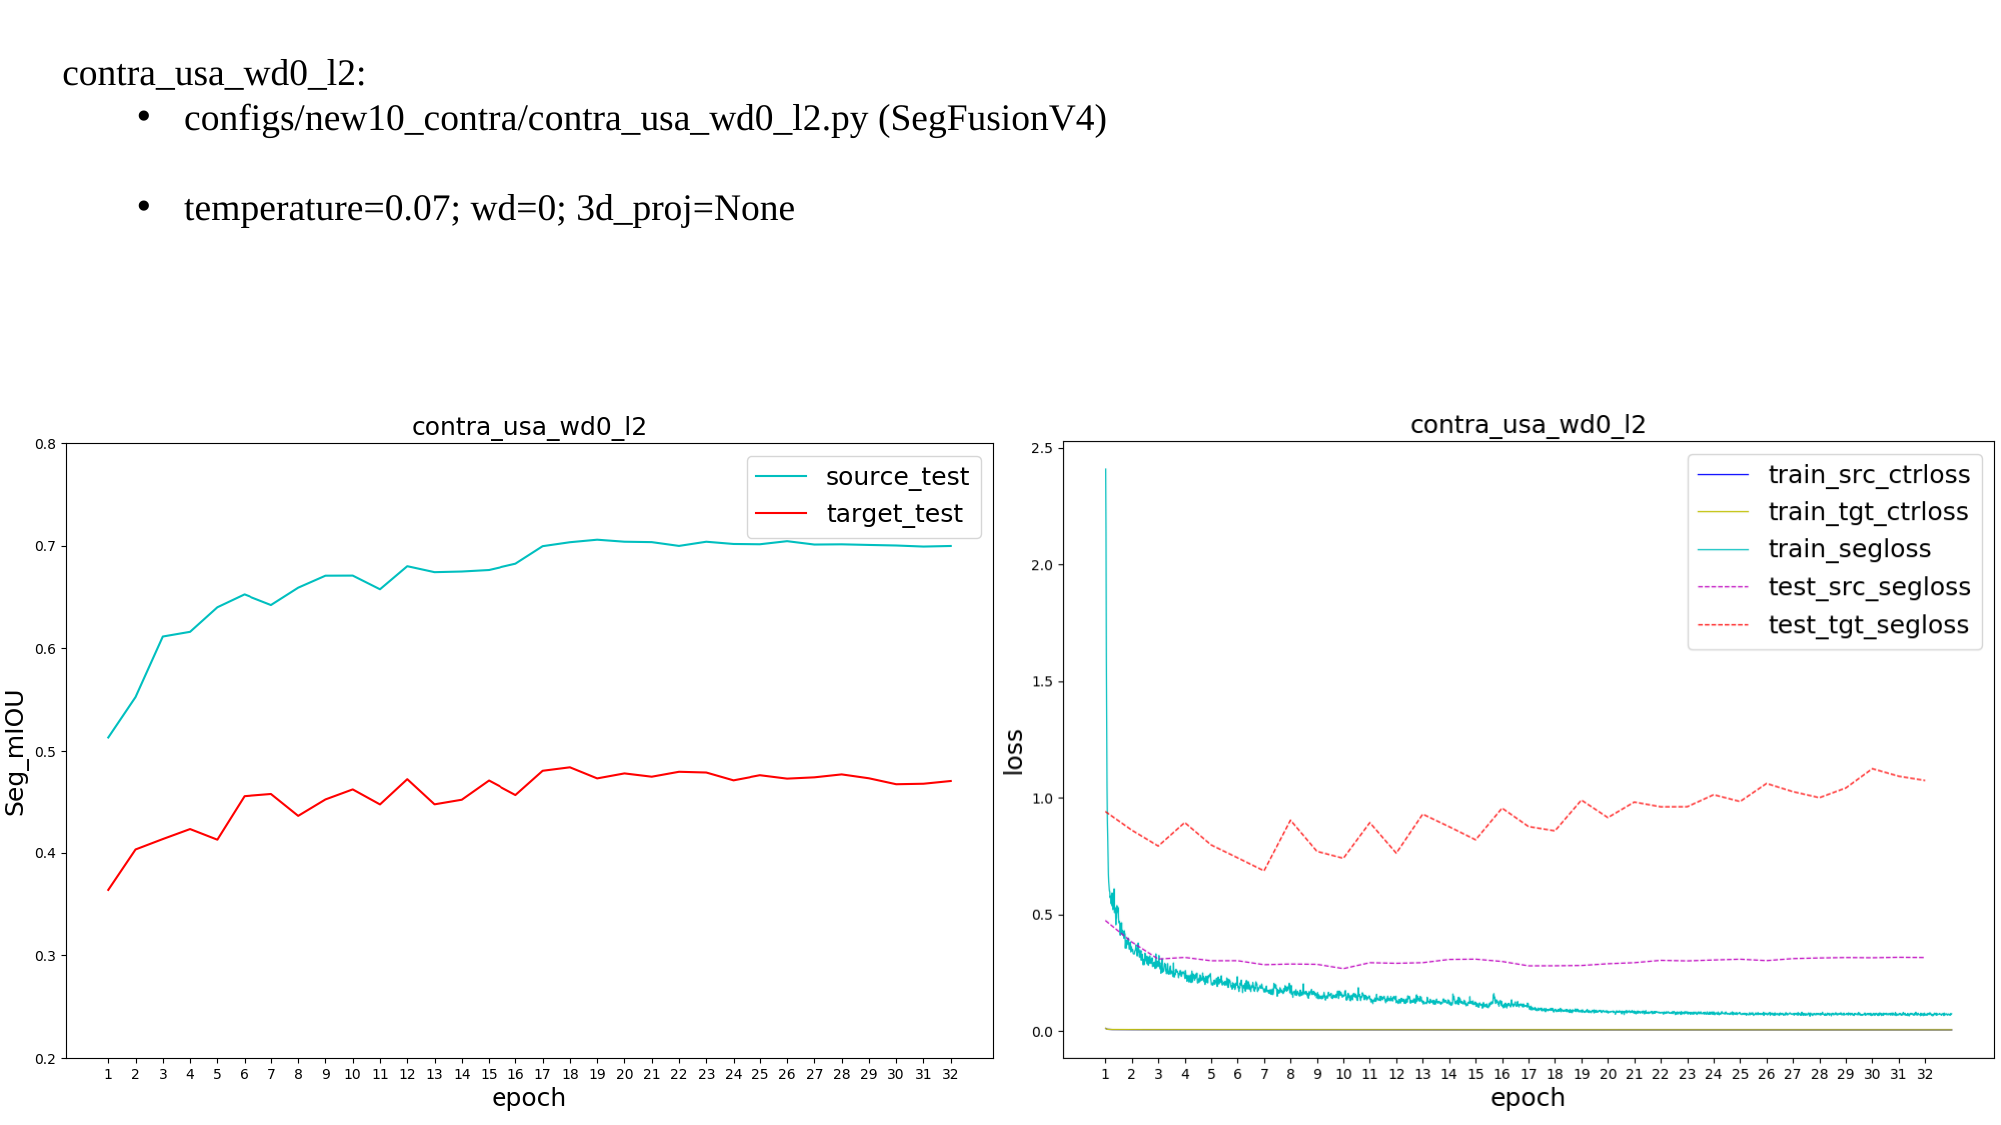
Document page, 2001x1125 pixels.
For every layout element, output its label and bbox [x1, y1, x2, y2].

picture [0, 407, 2000, 1117]
